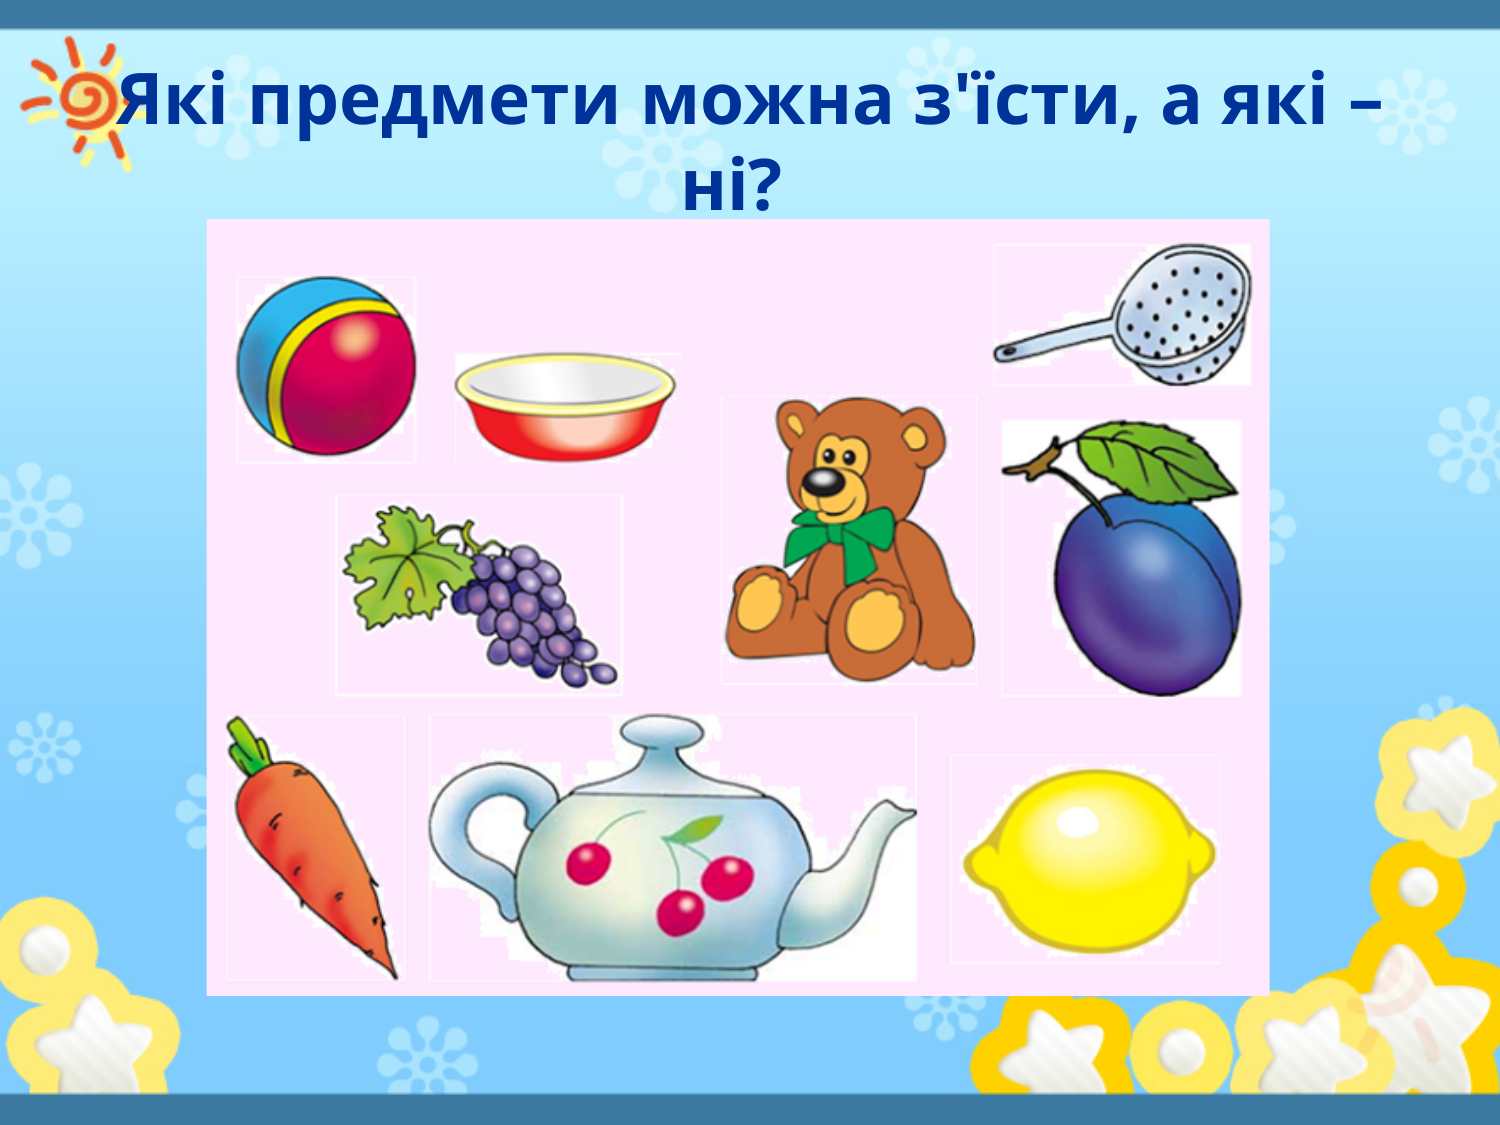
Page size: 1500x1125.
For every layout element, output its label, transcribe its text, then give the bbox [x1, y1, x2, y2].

picture [0, 0, 1500, 1125]
title Які предмети можна з'їсти, а які – ні? [75, 45, 1425, 233]
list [206, 219, 1270, 997]
